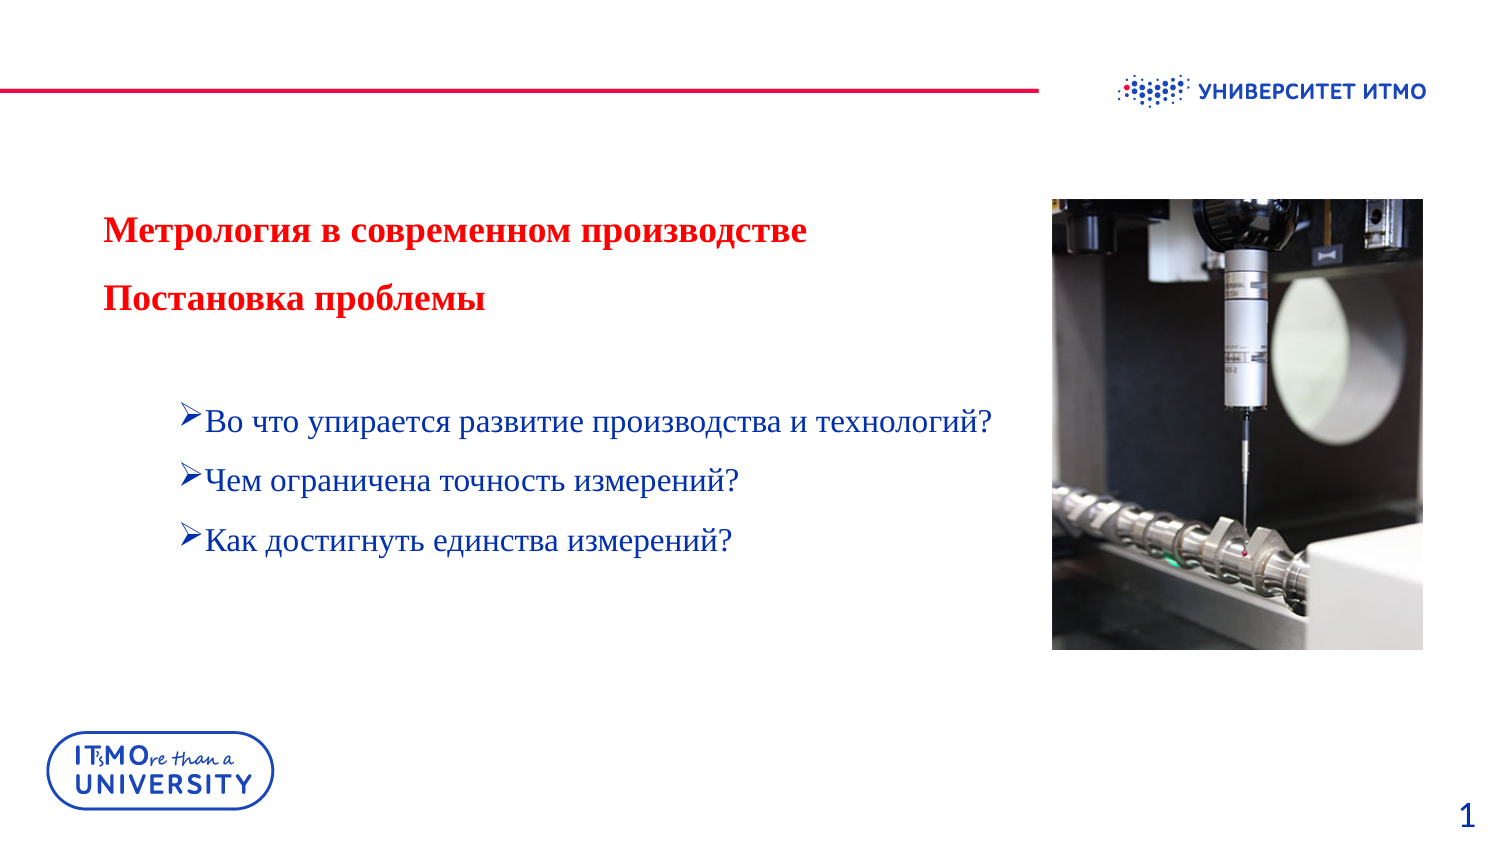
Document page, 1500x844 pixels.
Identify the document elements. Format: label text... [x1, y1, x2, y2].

text_box 1 [1408, 783, 1497, 843]
list Во что упирается развитие производства и технологий? Чем ограничена точность измерений? Как достигнуть единства измерений? [88, 371, 1015, 711]
title Метрология в современном производстве Постановка проблемы [88, 155, 1015, 326]
picture [0, 0, 1500, 844]
